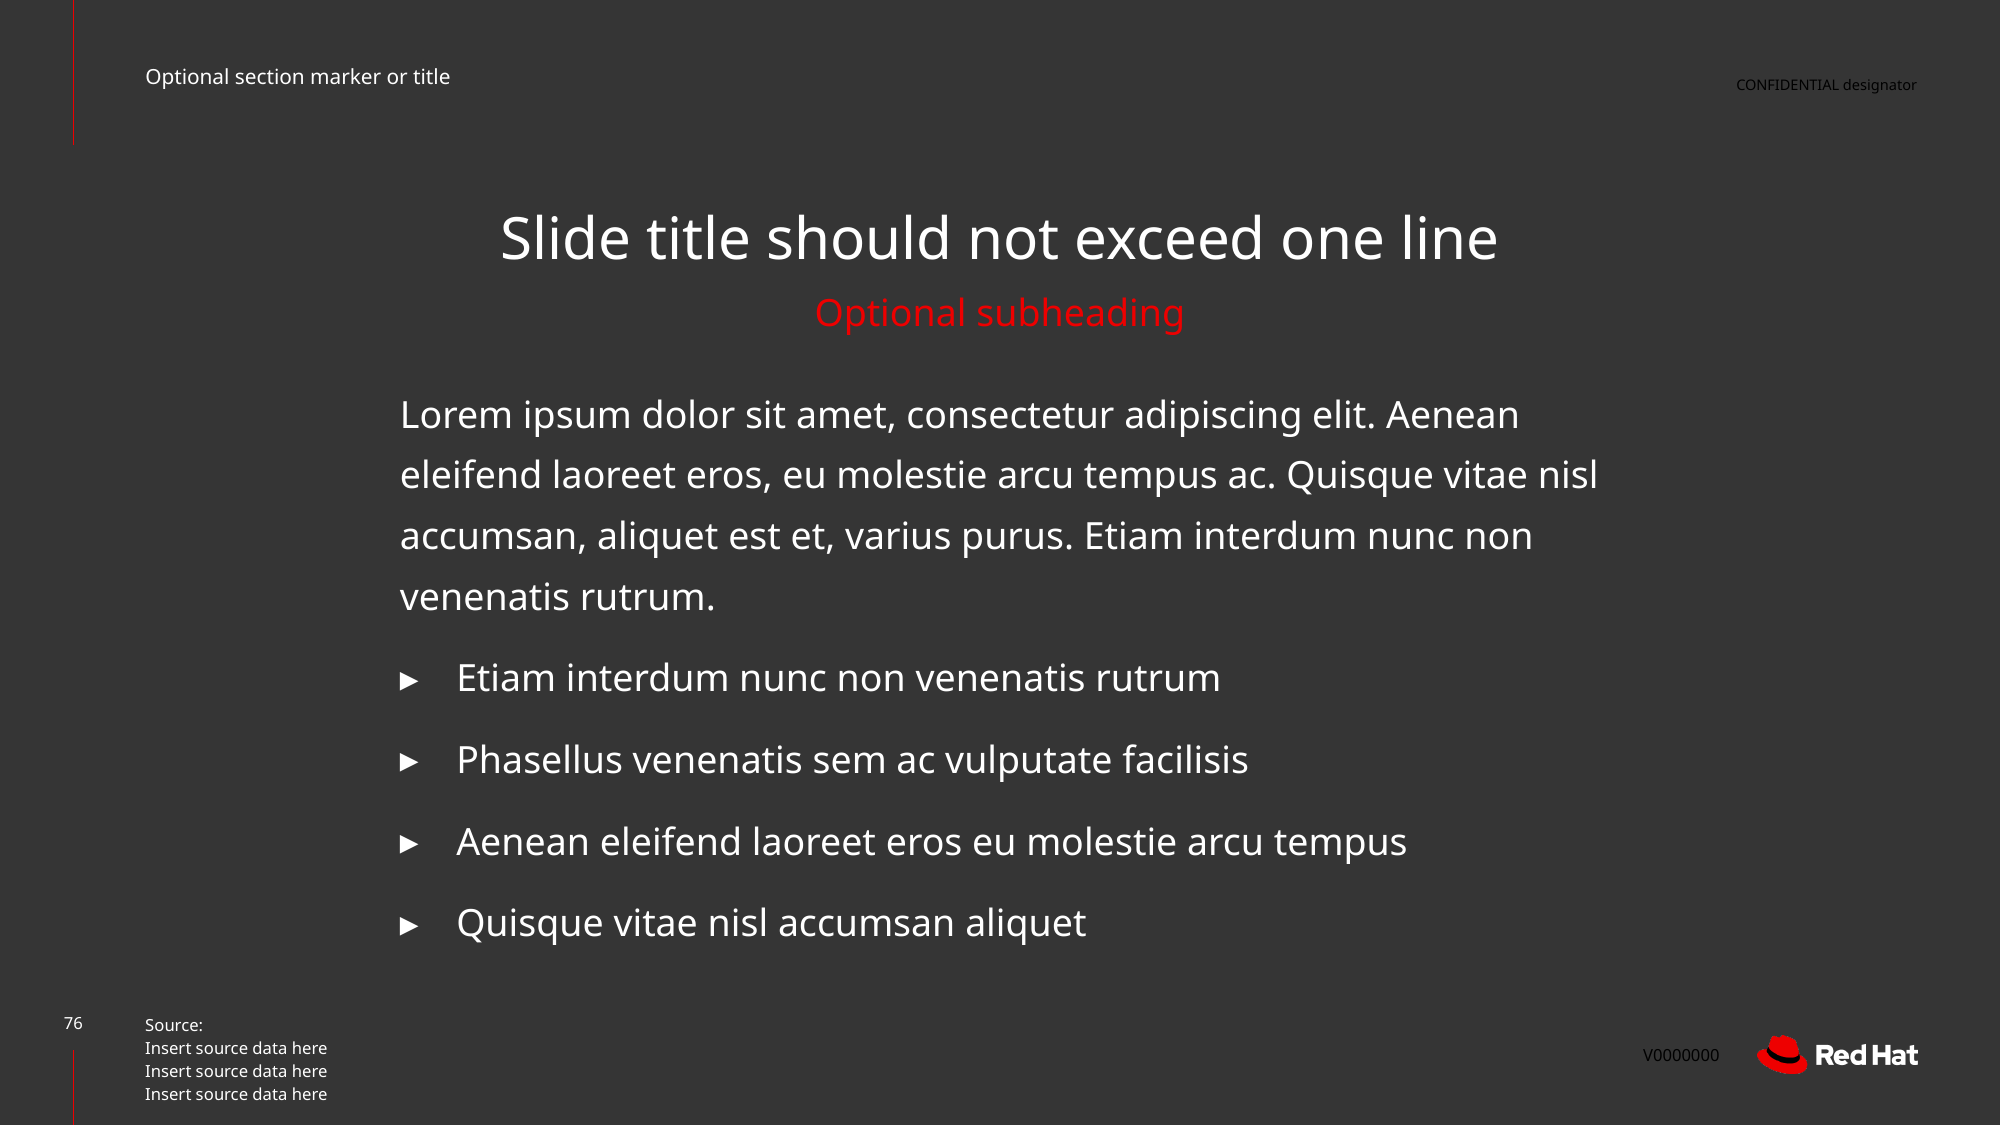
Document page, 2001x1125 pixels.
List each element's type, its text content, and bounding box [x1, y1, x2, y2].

slide_number ‹#› [13, 1012, 134, 1036]
subtitle Optional section marker or title [73, 9, 919, 143]
subtitle Source: Insert source data here Insert source data here Insert source data here [145, 1012, 1458, 1104]
title Slide title should not exceed one line [145, 180, 1855, 272]
list Lorem ipsum dolor sit amet, consectetur adipiscing elit. Aenean eleifend laoreet eros, eu molestie arcu tempus ac. Quisque vitae nisl accumsan, aliquet est et, varius purus. Etiam interdum nunc non venenatis rutrum. Etiam interdum nunc non venenatis rutrum Phasellus venenatis sem ac vulputate facilisis Aenean eleifend laoreet eros eu molestie arcu tempus Quisque vitae nisl accumsan aliquet [399, 375, 1600, 975]
subtitle Optional subheading [145, 272, 1855, 320]
picture [1757, 1035, 1918, 1074]
